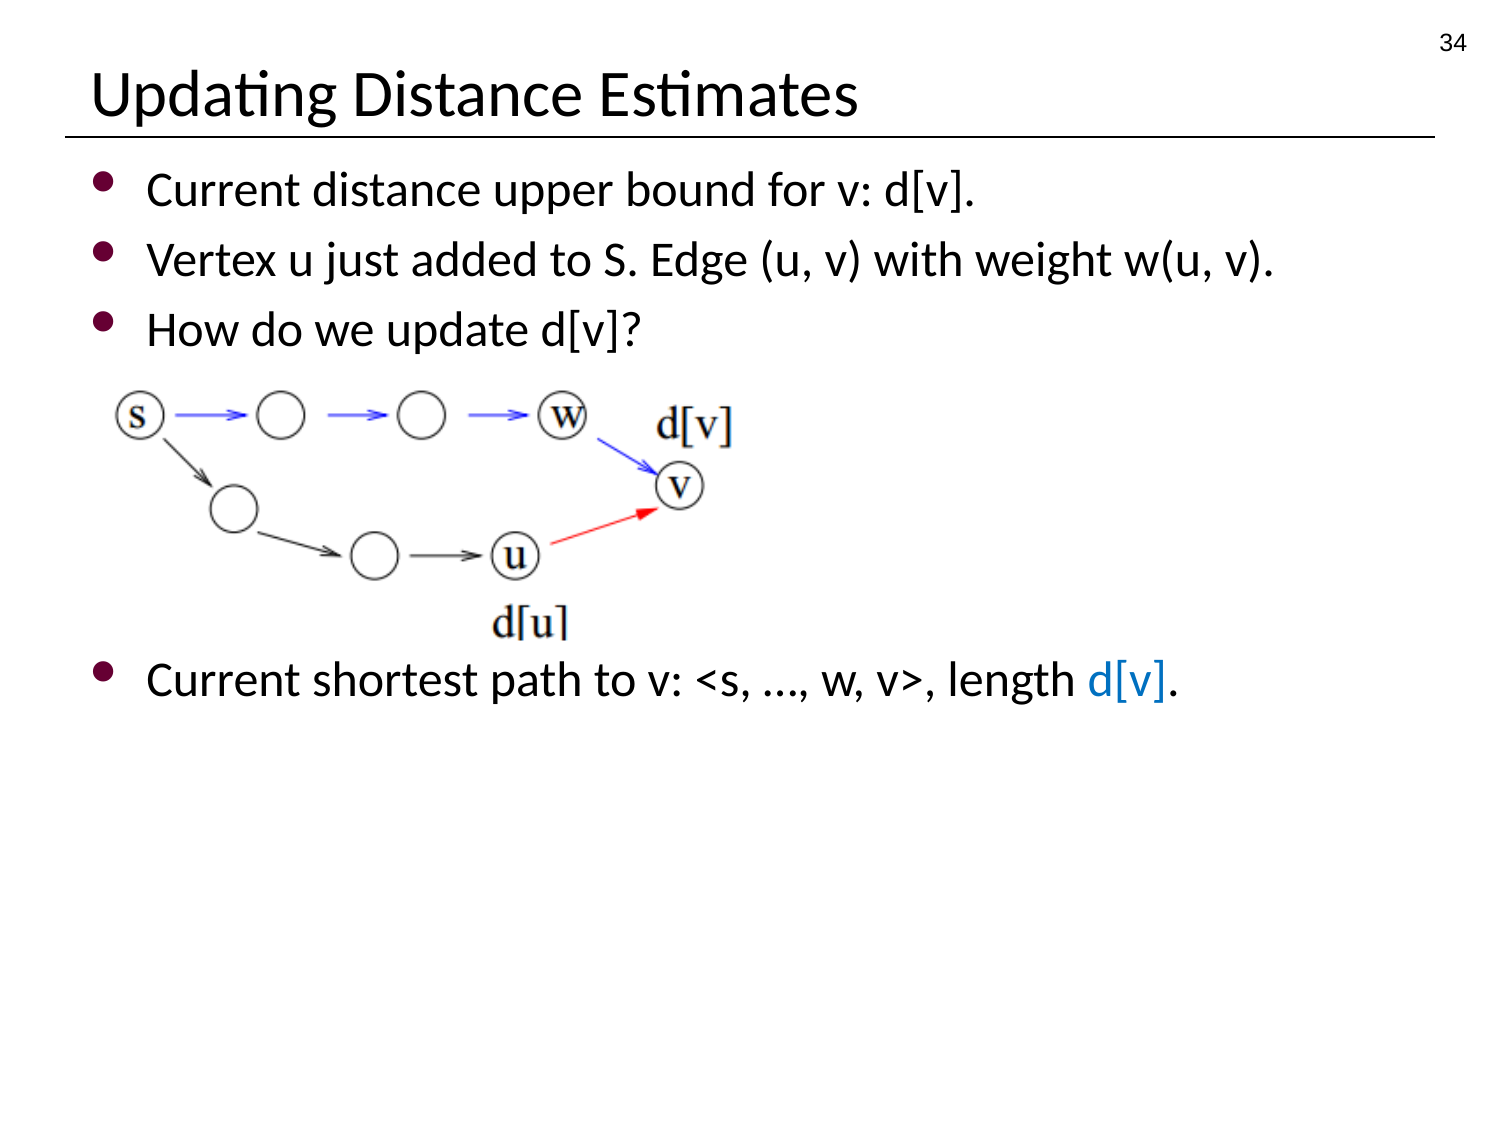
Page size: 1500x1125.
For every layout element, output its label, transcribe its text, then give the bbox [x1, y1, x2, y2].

title Updating Distance Estimates [75, 20, 1425, 138]
picture [100, 385, 767, 658]
list Current distance upper bound for v: d[v]. Vertex u just added to S. Edge (u, v) with weight w(u, v). How do we update d[v]? Current shortest path to v: <s, …, w, v>, length d[v]. [75, 148, 1425, 1094]
slide_number 34 [1131, 18, 1483, 62]
